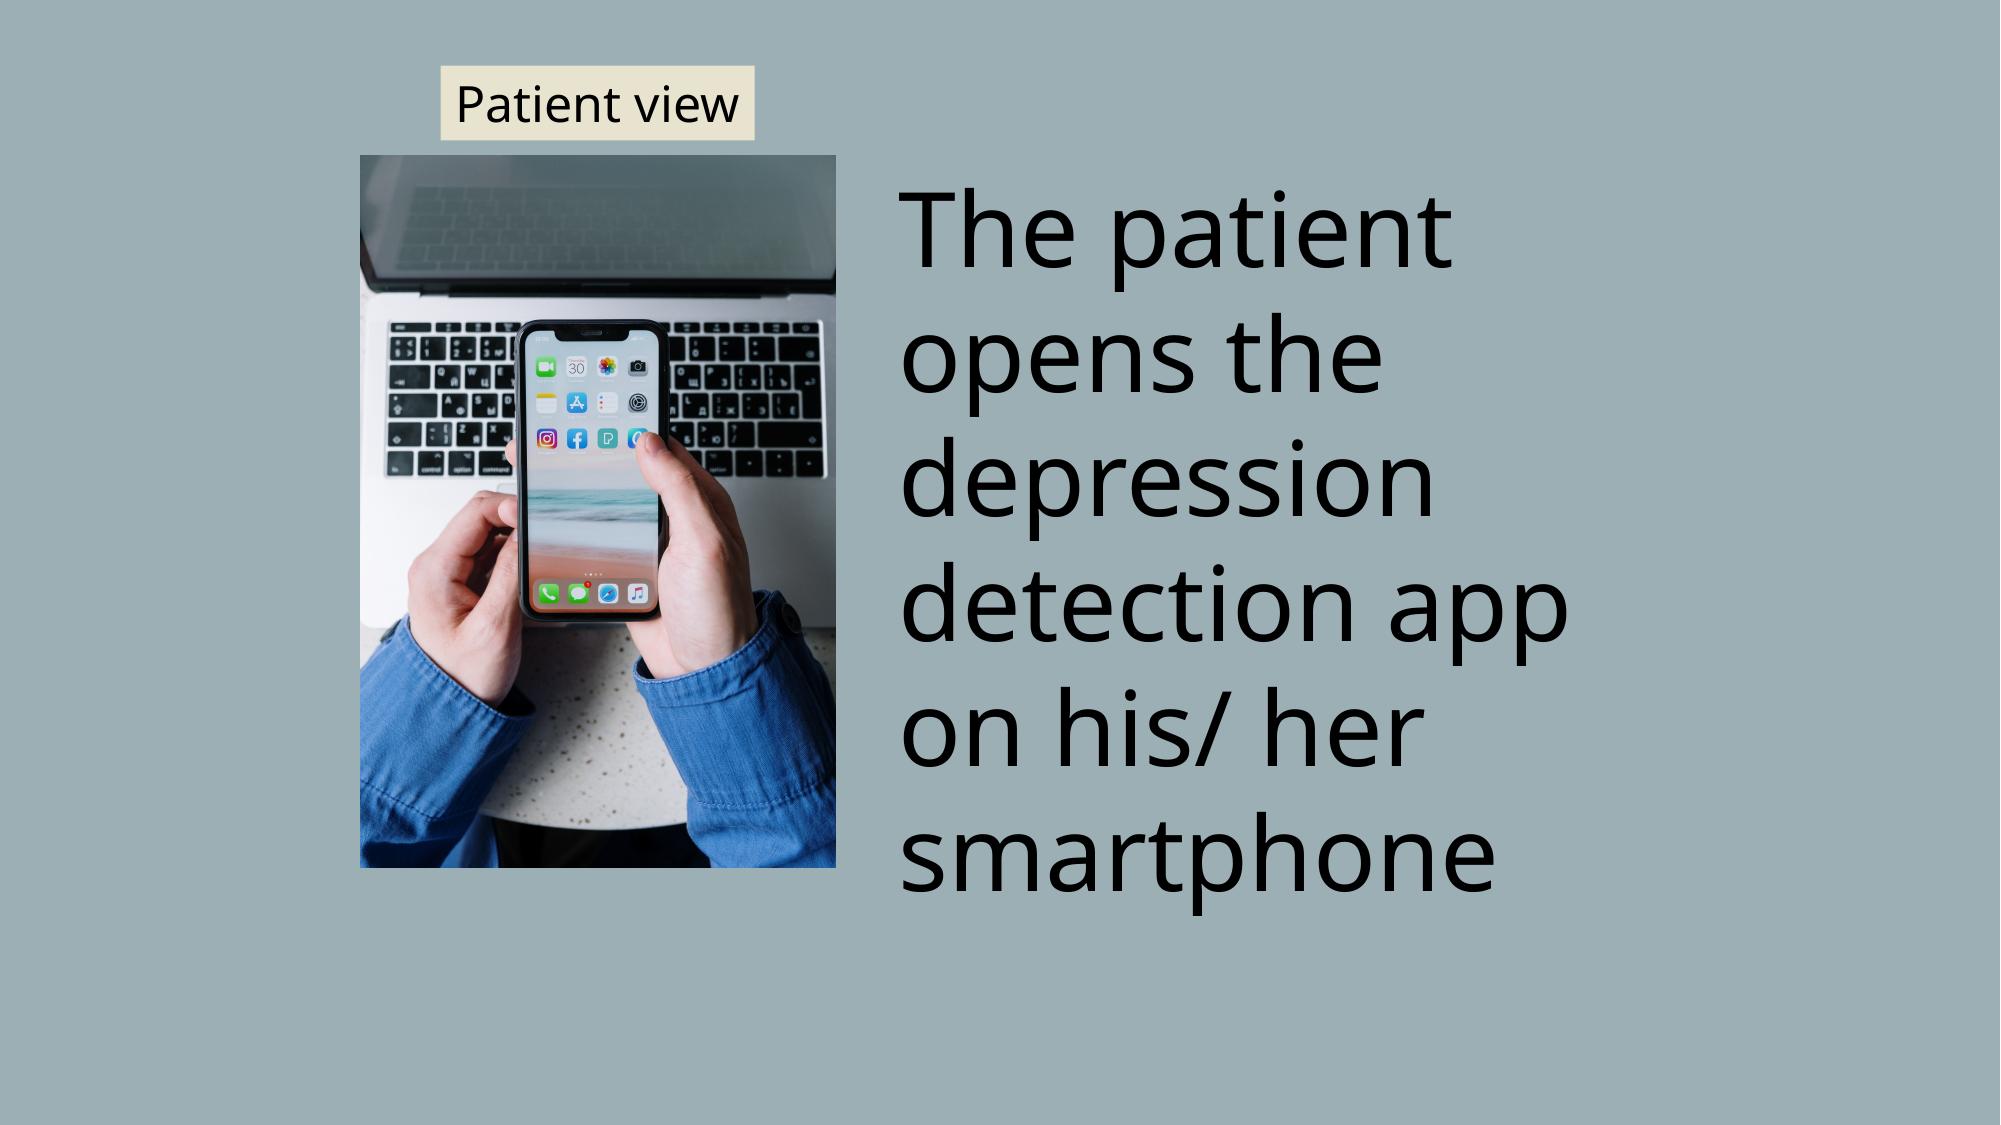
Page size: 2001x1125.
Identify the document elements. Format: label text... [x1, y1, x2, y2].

picture [360, 155, 836, 869]
text_box The patient opens the depression detection app on his/ her smartphone [883, 155, 1610, 920]
text_box Patient view [440, 65, 755, 141]
